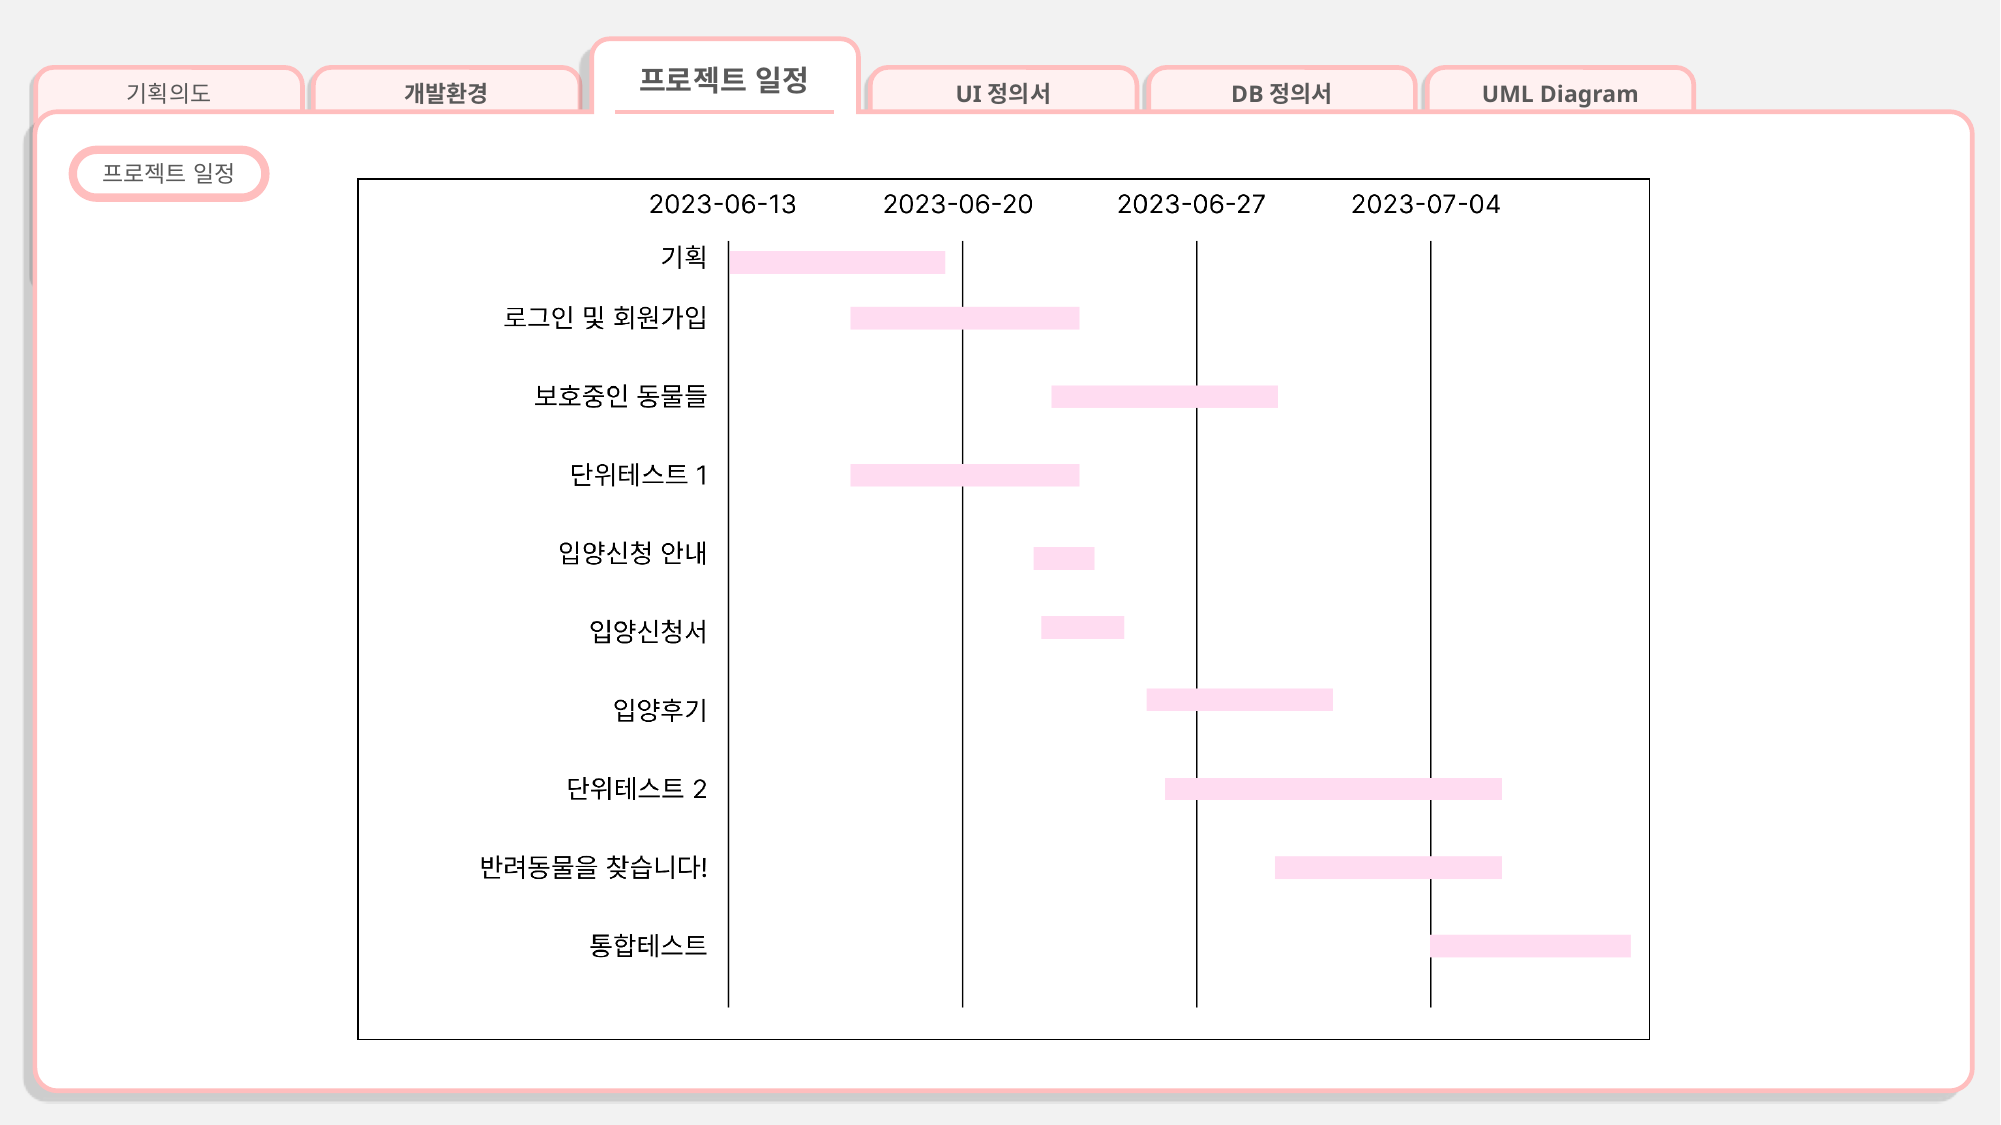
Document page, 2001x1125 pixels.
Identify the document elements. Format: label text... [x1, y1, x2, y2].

text_box UI정의서 [869, 66, 1138, 110]
picture [357, 178, 1650, 1040]
text_box 프로젝트 일정 [606, 54, 842, 140]
text_box 프로젝트 일정 [71, 148, 267, 199]
text_box [33, 37, 1974, 1092]
text_box DB정의서 [1147, 66, 1417, 110]
text_box 기획의도 [34, 66, 304, 123]
text_box 개발환경 [312, 66, 580, 110]
text_box UML Diagram [1426, 66, 1695, 110]
